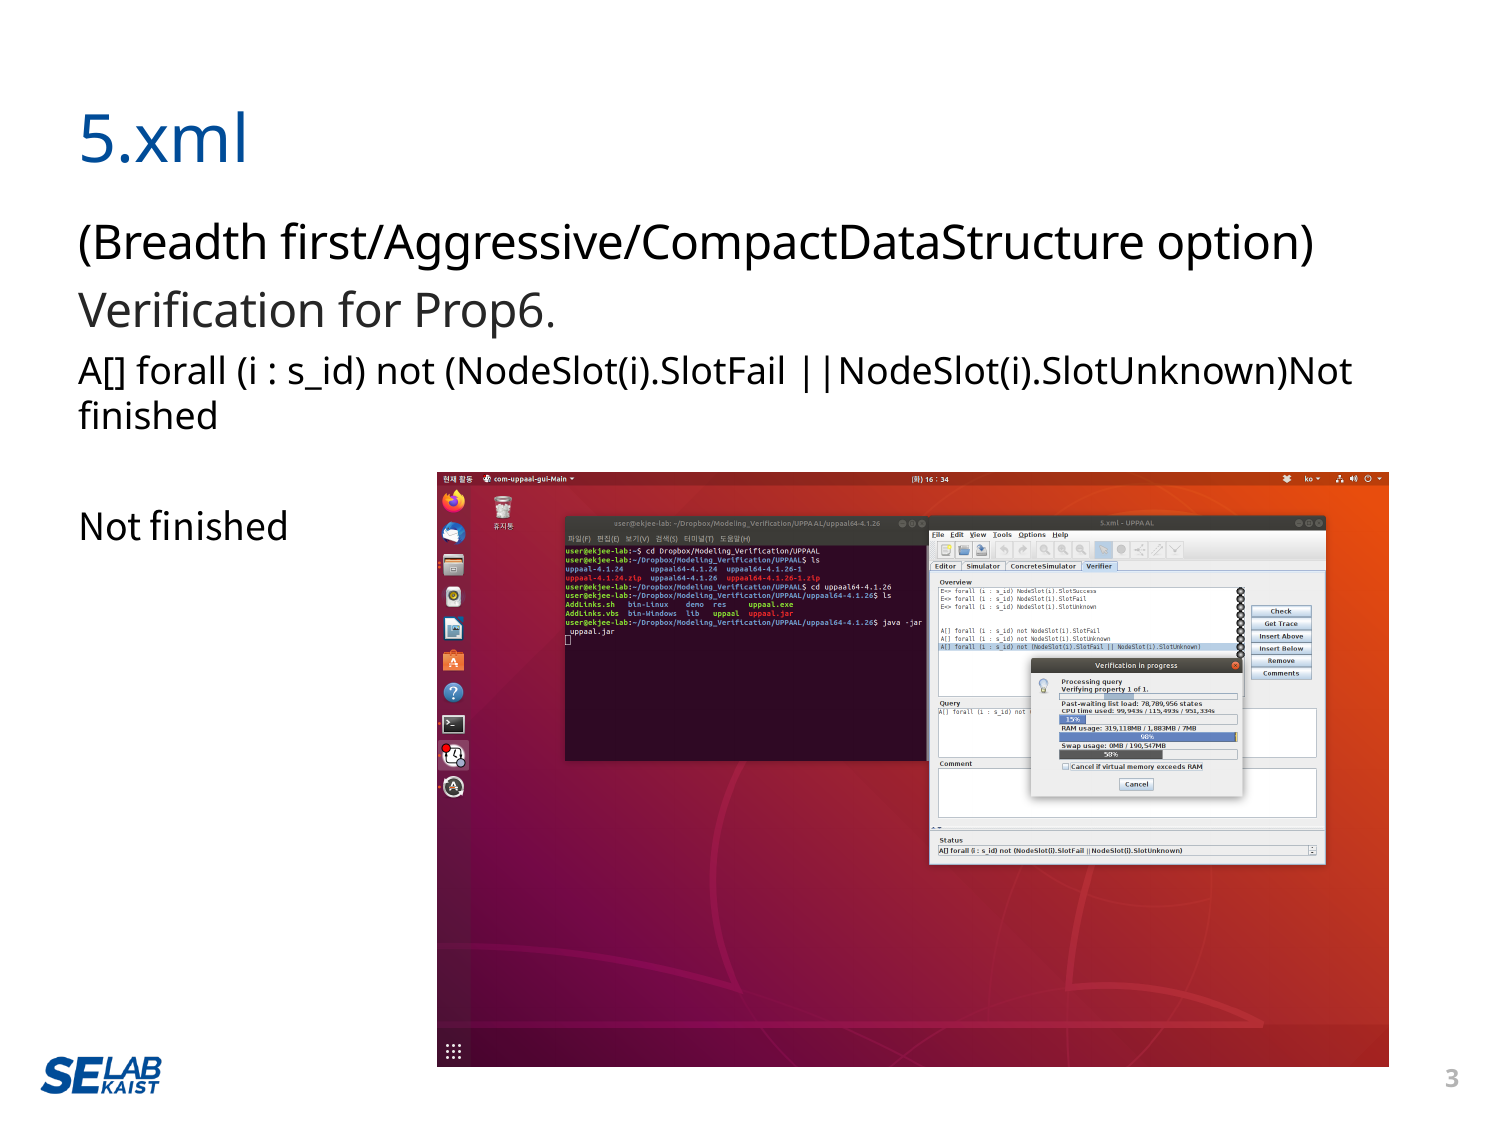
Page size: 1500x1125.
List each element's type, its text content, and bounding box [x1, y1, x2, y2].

text_box <숫자> [1253, 1058, 1460, 1101]
picture [436, 472, 1389, 1068]
text_box (Breadth first/Aggressive/CompactDataStructure option) Verification for Prop6. A[] forall (i : s_id) not (NodeSlot(i).SlotFail ||NodeSlot(i).SlotUnknown)Not finished Not finished [63, 204, 1434, 986]
text_box 5.xml [63, 81, 1434, 200]
picture [37, 1047, 167, 1103]
